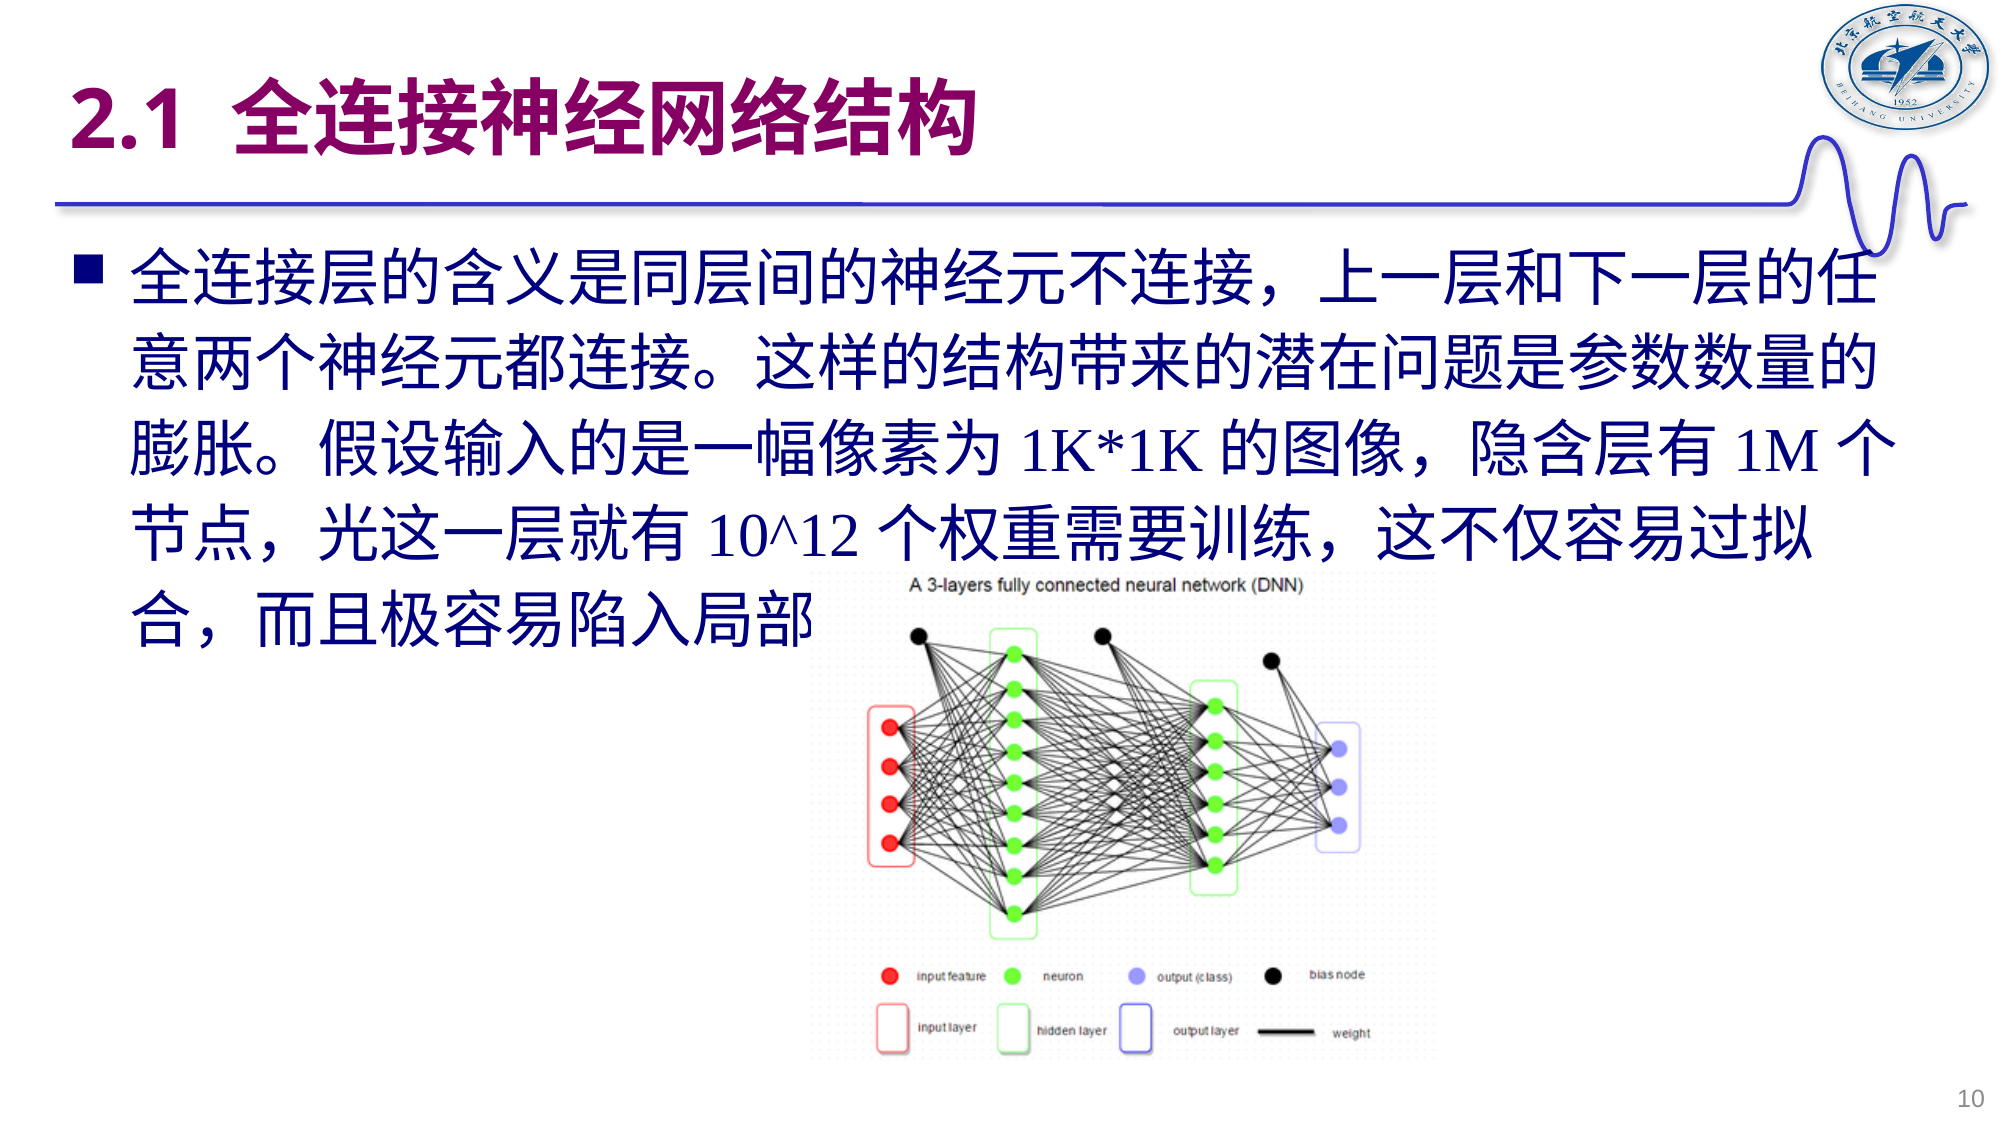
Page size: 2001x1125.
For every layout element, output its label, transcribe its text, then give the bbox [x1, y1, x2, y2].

title 2.1 全连接神经网络结构 [55, 45, 1804, 185]
picture [810, 567, 1437, 1065]
picture [1821, 4, 1989, 130]
list 全连接层的含义是同层间的神经元不连接，上一层和下一层的任意两个神经元都连接。这样的结构带来的潜在问题是参数数量的膨胀。假设输入的是一幅像素为1K*1K的图像，隐含层有1M个节点，光这一层就有10^12个权重需要训练，这不仅容易过拟合，而且极容易陷入局部最优。 [54, 220, 1946, 1059]
slide_number 10 [1629, 1070, 2000, 1125]
